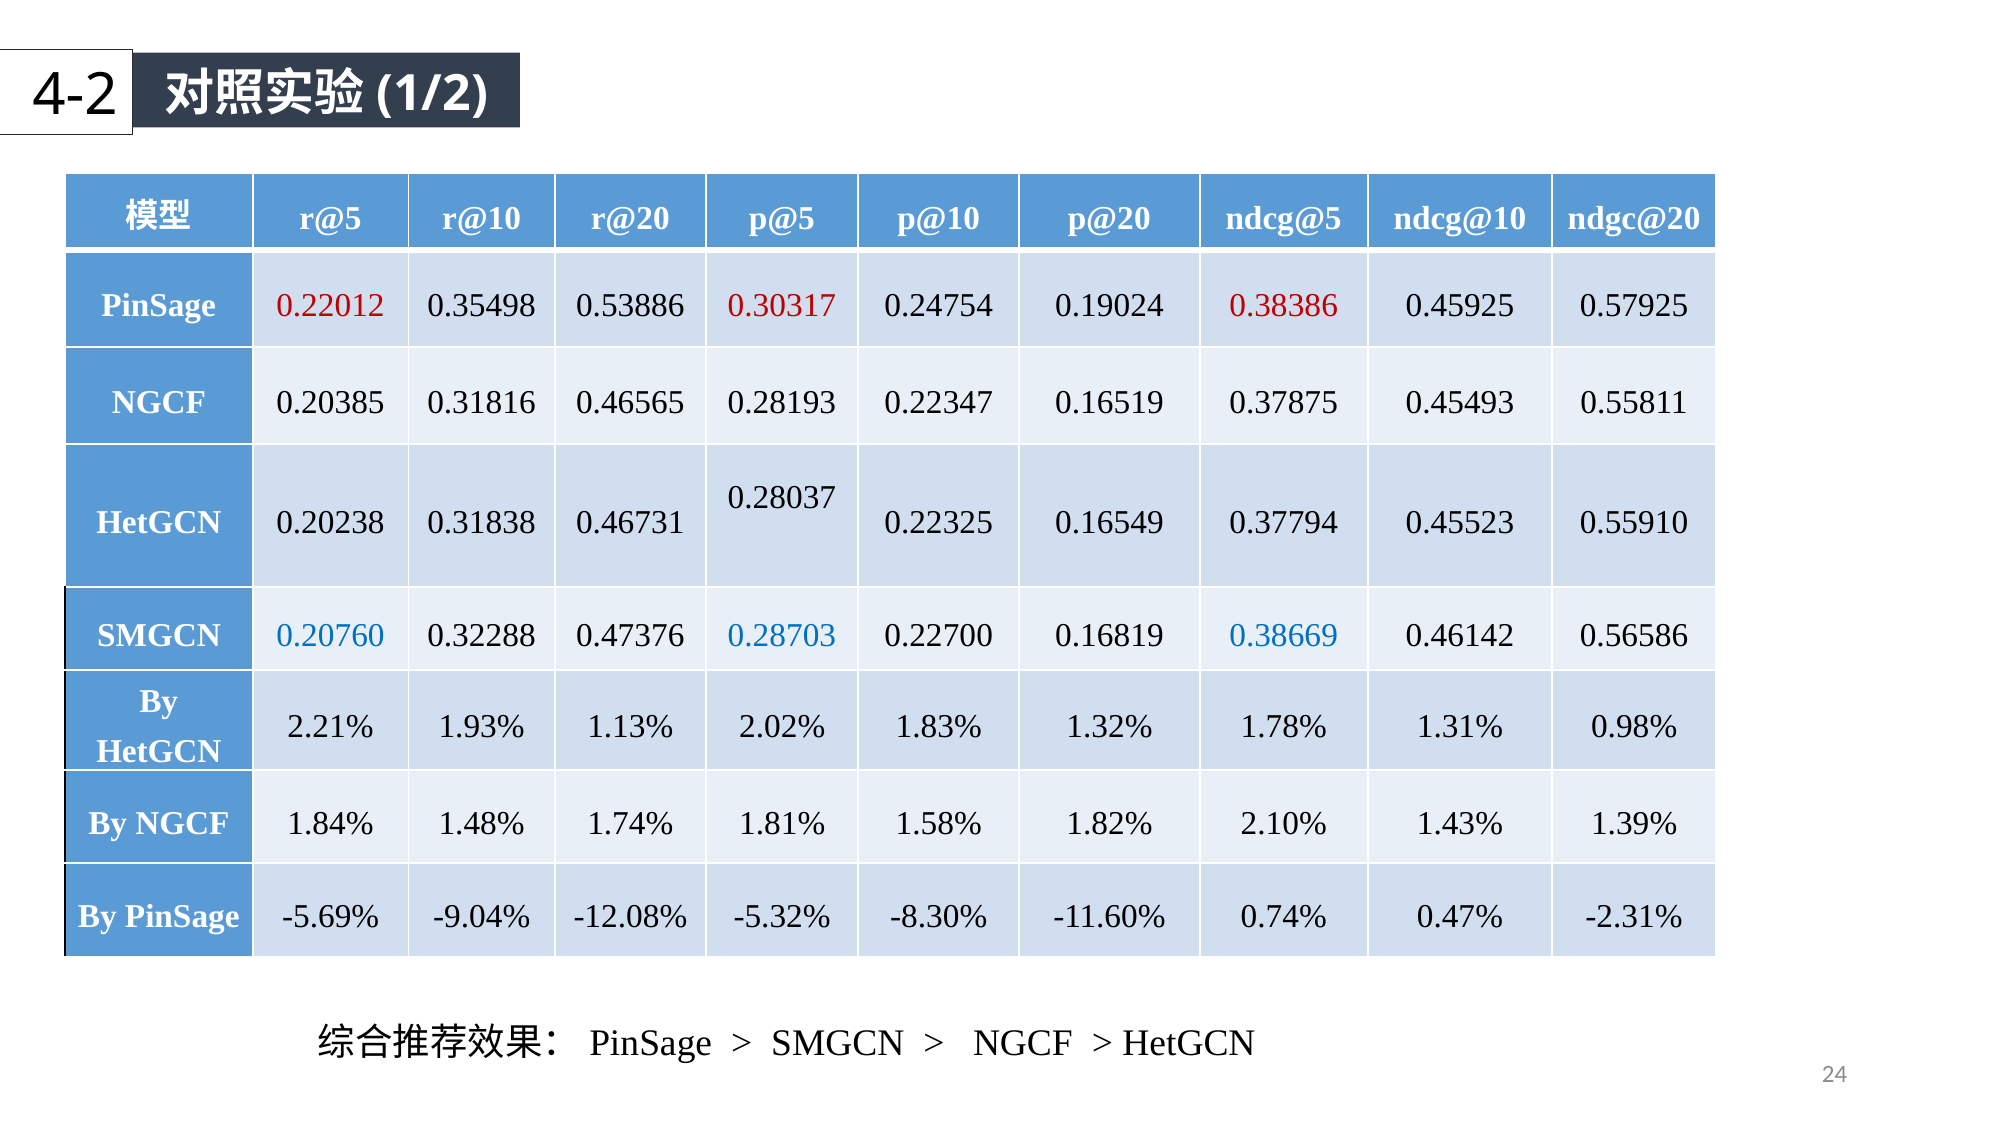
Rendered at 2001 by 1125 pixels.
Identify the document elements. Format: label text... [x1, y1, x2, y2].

table_cell 1.93% [409, 671, 554, 769]
table_cell 0.16549 [1020, 445, 1199, 586]
table_cell By NGCF [66, 771, 252, 862]
table_header 模型 [66, 174, 252, 247]
table_cell PinSage [66, 253, 252, 346]
table_cell 0.30317 [707, 253, 857, 346]
table_cell 1.78% [1201, 671, 1367, 769]
table_cell 0.56586 [1553, 588, 1715, 669]
slide_number 24 [1412, 1042, 1863, 1103]
table_cell 2.21% [254, 671, 408, 769]
table_cell -5.32% [707, 864, 857, 956]
table_cell 0.45523 [1369, 445, 1551, 586]
text_box 对照实验(1/2) [132, 52, 520, 128]
text_box 4-2 [0, 49, 133, 135]
table_header p@10 [859, 174, 1018, 247]
table_cell NGCF [66, 348, 252, 443]
table_cell SMGCN [66, 588, 252, 669]
table_header p@5 [707, 174, 857, 247]
table_header p@20 [1020, 174, 1199, 247]
text_box 综合推荐效果：PinSage > SMGCN > NGCF > HetGCN [303, 1011, 1271, 1071]
table_cell -8.30% [859, 864, 1018, 956]
table_cell 1.82% [1020, 771, 1199, 862]
table_cell 0.46731 [556, 445, 705, 586]
table_cell 0.35498 [409, 253, 554, 346]
table_cell 1.43% [1369, 771, 1551, 862]
table_cell 0.38386 [1201, 253, 1367, 346]
table_cell 0.22325 [859, 445, 1018, 586]
table_cell 0.20385 [254, 348, 408, 443]
table_cell 0.45493 [1369, 348, 1551, 443]
table_cell 1.32% [1020, 671, 1199, 769]
table_cell 0.57925 [1553, 253, 1715, 346]
table_cell 0.20238 [254, 445, 408, 586]
table_cell 0.28703 [707, 588, 857, 669]
table_header ndgc@20 [1553, 174, 1715, 247]
table_cell 0.22700 [859, 588, 1018, 669]
table_cell 0.55910 [1553, 445, 1715, 586]
table_cell 0.20760 [254, 588, 408, 669]
table_header r@5 [254, 174, 408, 247]
table_cell 0.47376 [556, 588, 705, 669]
table_cell 0.74% [1201, 864, 1367, 956]
table_cell 0.45925 [1369, 253, 1551, 346]
table_cell 0.24754 [859, 253, 1018, 346]
table_cell 0.16519 [1020, 348, 1199, 443]
table_cell 1.84% [254, 771, 408, 862]
table_cell 0.47% [1369, 864, 1551, 956]
table_header ndcg@10 [1369, 174, 1551, 247]
table_cell 0.28193 [707, 348, 857, 443]
table_cell 0.22012 [254, 253, 408, 346]
table_cell 0.32288 [409, 588, 554, 669]
table_header ndcg@5 [1201, 174, 1367, 247]
table_cell 0.19024 [1020, 253, 1199, 346]
table_cell 0.31838 [409, 445, 554, 586]
table_cell 0.55811 [1553, 348, 1715, 443]
table_cell 0.46142 [1369, 588, 1551, 669]
table_cell 0.31816 [409, 348, 554, 443]
table_header r@10 [409, 174, 554, 247]
table_cell 0.16819 [1020, 588, 1199, 669]
table_cell 0.28037 [707, 445, 857, 586]
table_header r@20 [556, 174, 705, 247]
table_cell 0.98% [1553, 671, 1715, 769]
table_cell HetGCN [66, 445, 252, 586]
table_cell -12.08% [556, 864, 705, 956]
table_cell 2.02% [707, 671, 857, 769]
table_cell -2.31% [1553, 864, 1715, 956]
table_cell 1.13% [556, 671, 705, 769]
table_cell -9.04% [409, 864, 554, 956]
table_cell 1.48% [409, 771, 554, 862]
table_cell -11.60% [1020, 864, 1199, 956]
table_cell 1.83% [859, 671, 1018, 769]
table_cell By HetGCN [66, 671, 252, 769]
table_cell 1.58% [859, 771, 1018, 862]
table_cell By PinSage [66, 864, 252, 956]
table_cell 0.37875 [1201, 348, 1367, 443]
table_cell 1.74% [556, 771, 705, 862]
table_cell 0.38669 [1201, 588, 1367, 669]
table_cell 1.39% [1553, 771, 1715, 862]
table_cell 0.46565 [556, 348, 705, 443]
table_cell 2.10% [1201, 771, 1367, 862]
table_cell -5.69% [254, 864, 408, 956]
table_cell 1.81% [707, 771, 857, 862]
table_cell 0.53886 [556, 253, 705, 346]
table_cell 0.22347 [859, 348, 1018, 443]
table_cell 1.31% [1369, 671, 1551, 769]
table_cell 0.37794 [1201, 445, 1367, 586]
